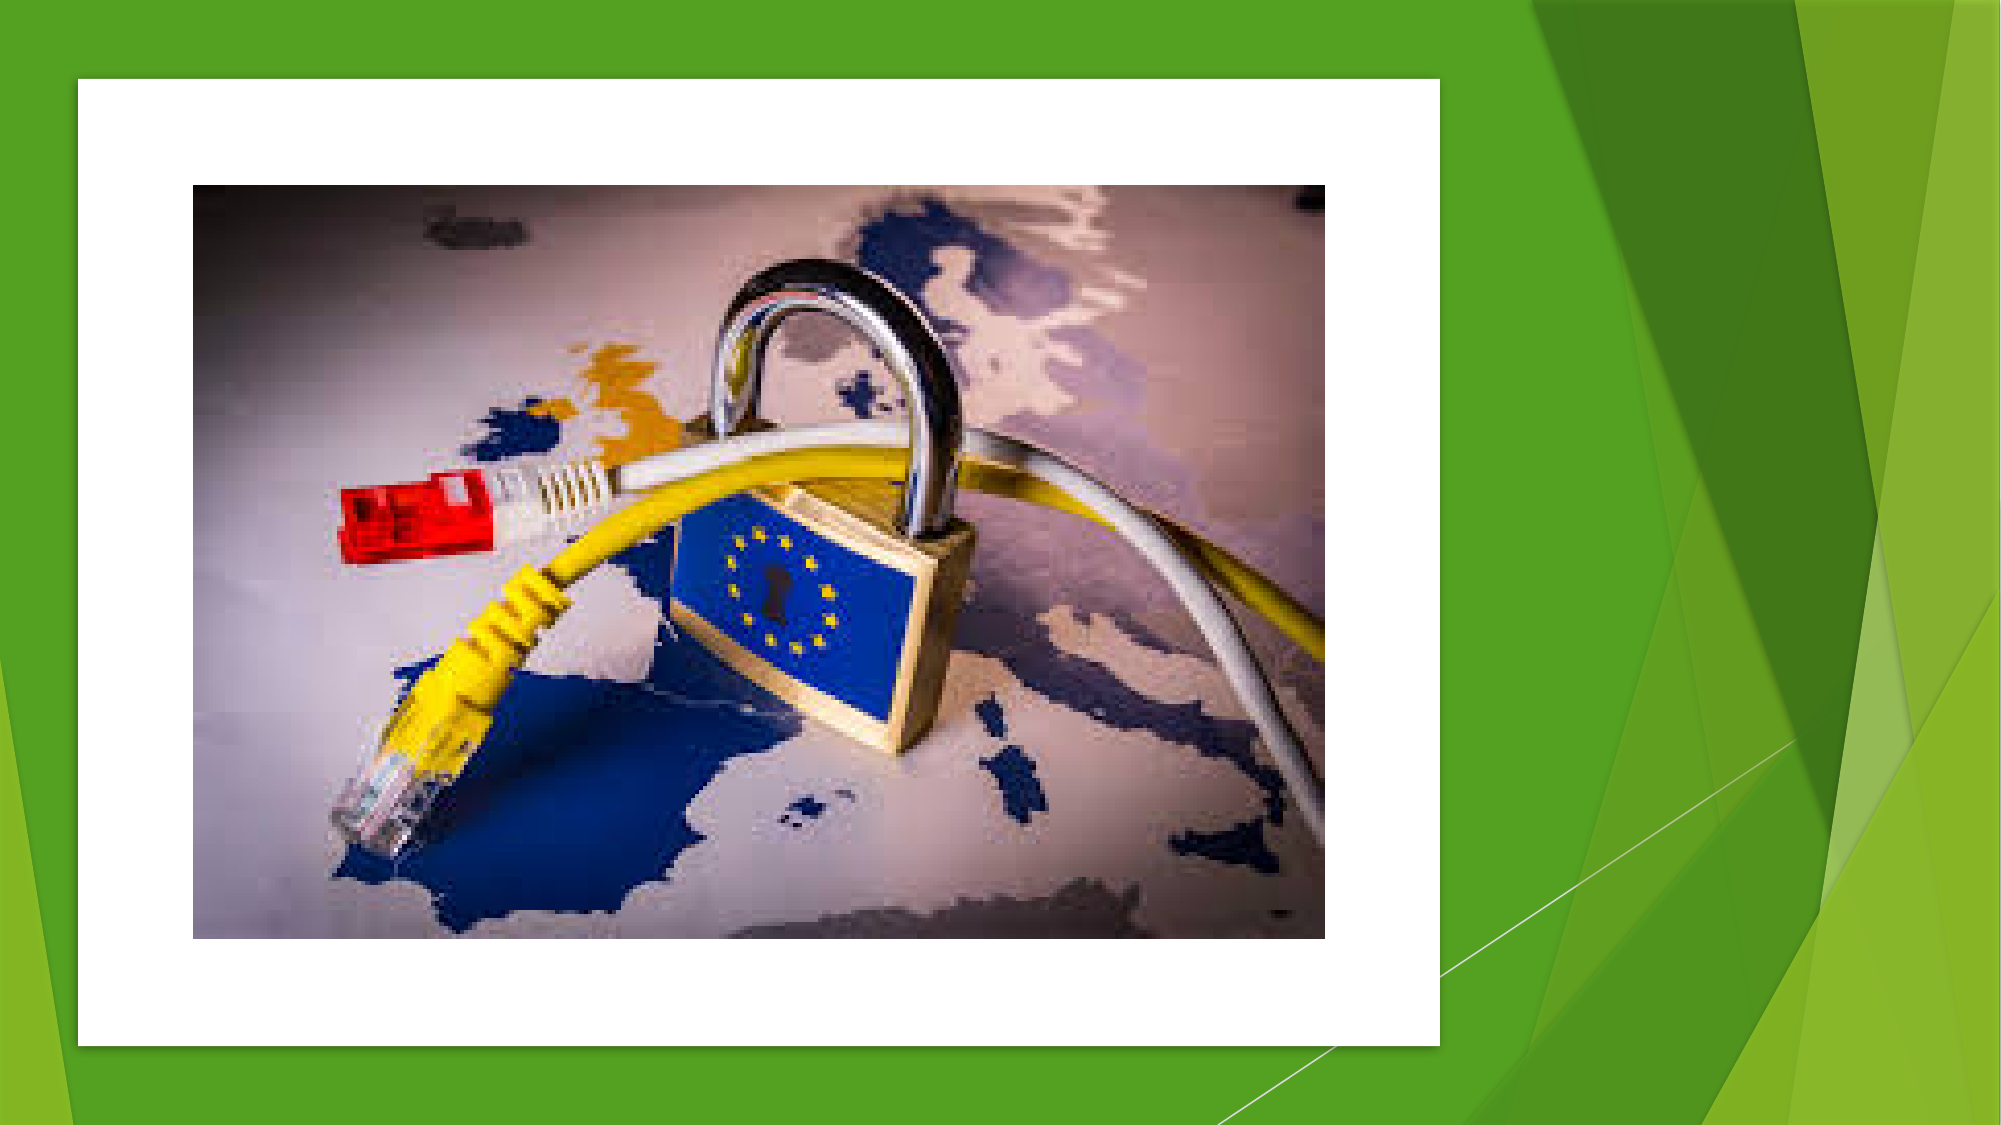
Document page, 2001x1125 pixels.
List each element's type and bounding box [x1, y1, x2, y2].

text_box [0, 0, 2000, 1125]
list [192, 185, 1326, 940]
